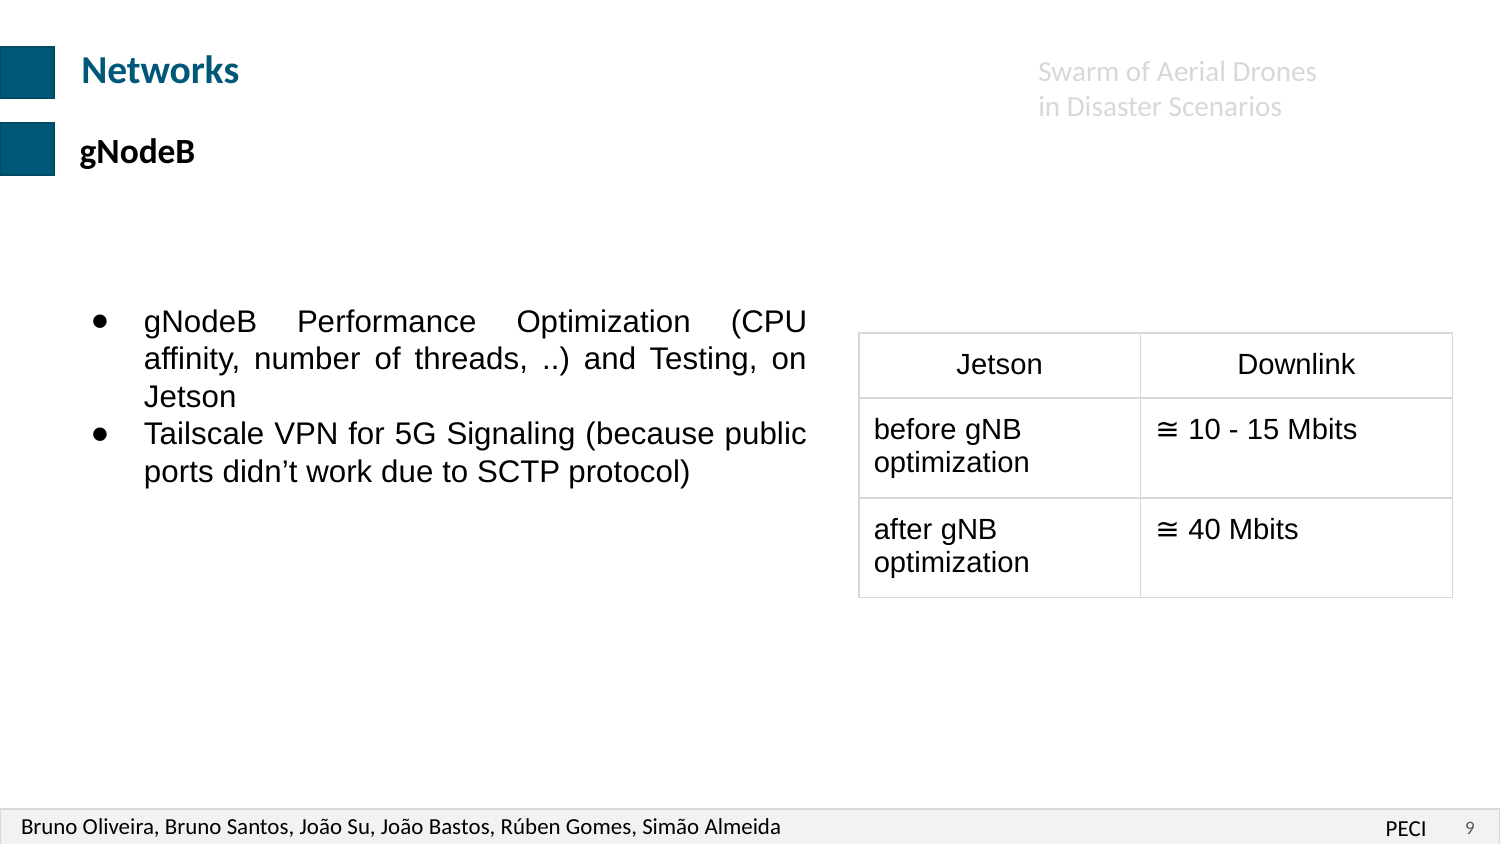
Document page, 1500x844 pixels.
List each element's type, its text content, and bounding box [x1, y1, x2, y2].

slide_number ‹#› [1452, 809, 1487, 844]
table_cell before gNB optimization [860, 399, 1140, 497]
text_box PECI [1374, 807, 1453, 844]
text_box [0, 123, 54, 175]
table_cell after gNB optimization [860, 499, 1140, 597]
text_box Bruno Oliveira, Bruno Santos, João Su, João Bastos, Rúben Gomes, Simão Almeida [9, 805, 825, 844]
text_box [825, 808, 1374, 844]
table_header Downlink [1141, 334, 1452, 397]
text_box [1453, 808, 1500, 844]
text_box [0, 46, 54, 99]
text_box [0, 808, 9, 844]
table_cell ≅ 40 Mbits [1141, 499, 1452, 597]
text_box Swarm of Aerial Drones in Disaster Scenarios [1027, 46, 1352, 163]
text_box gNodeB Performance Optimization (CPU affinity, number of threads, ..) and Testing, on Jetson Tailscale VPN for 5G Signaling (because public ports didn’t work due to SCTP protocol) [53, 201, 823, 701]
text_box Networks [70, 38, 607, 145]
table_header Jetson [860, 334, 1140, 397]
text_box gNodeB [68, 122, 468, 176]
table_cell ≅ 10 - 15 Mbits [1141, 399, 1452, 497]
